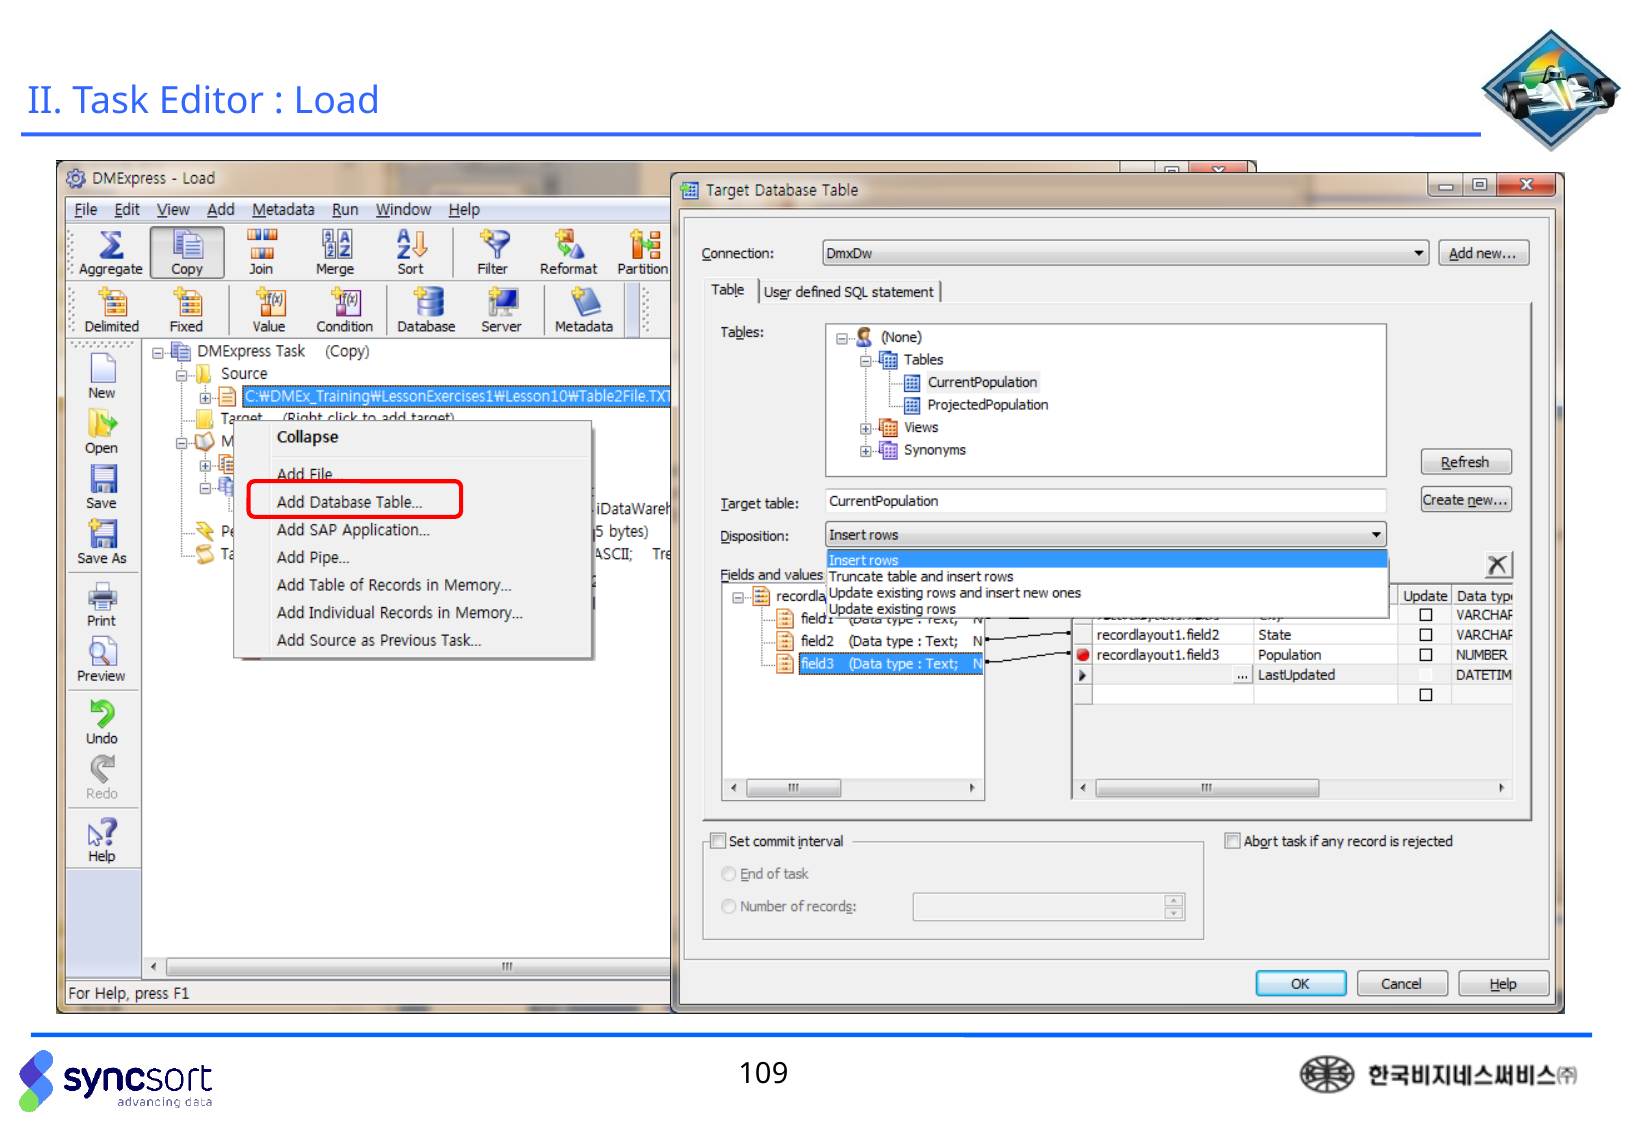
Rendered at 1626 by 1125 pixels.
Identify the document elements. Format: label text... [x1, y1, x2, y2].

picture [1281, 1046, 1593, 1105]
text_box II. Task Editor : Load [12, 73, 1394, 124]
picture [1481, 29, 1621, 153]
picture [19, 1050, 212, 1112]
picture [56, 160, 1565, 1015]
